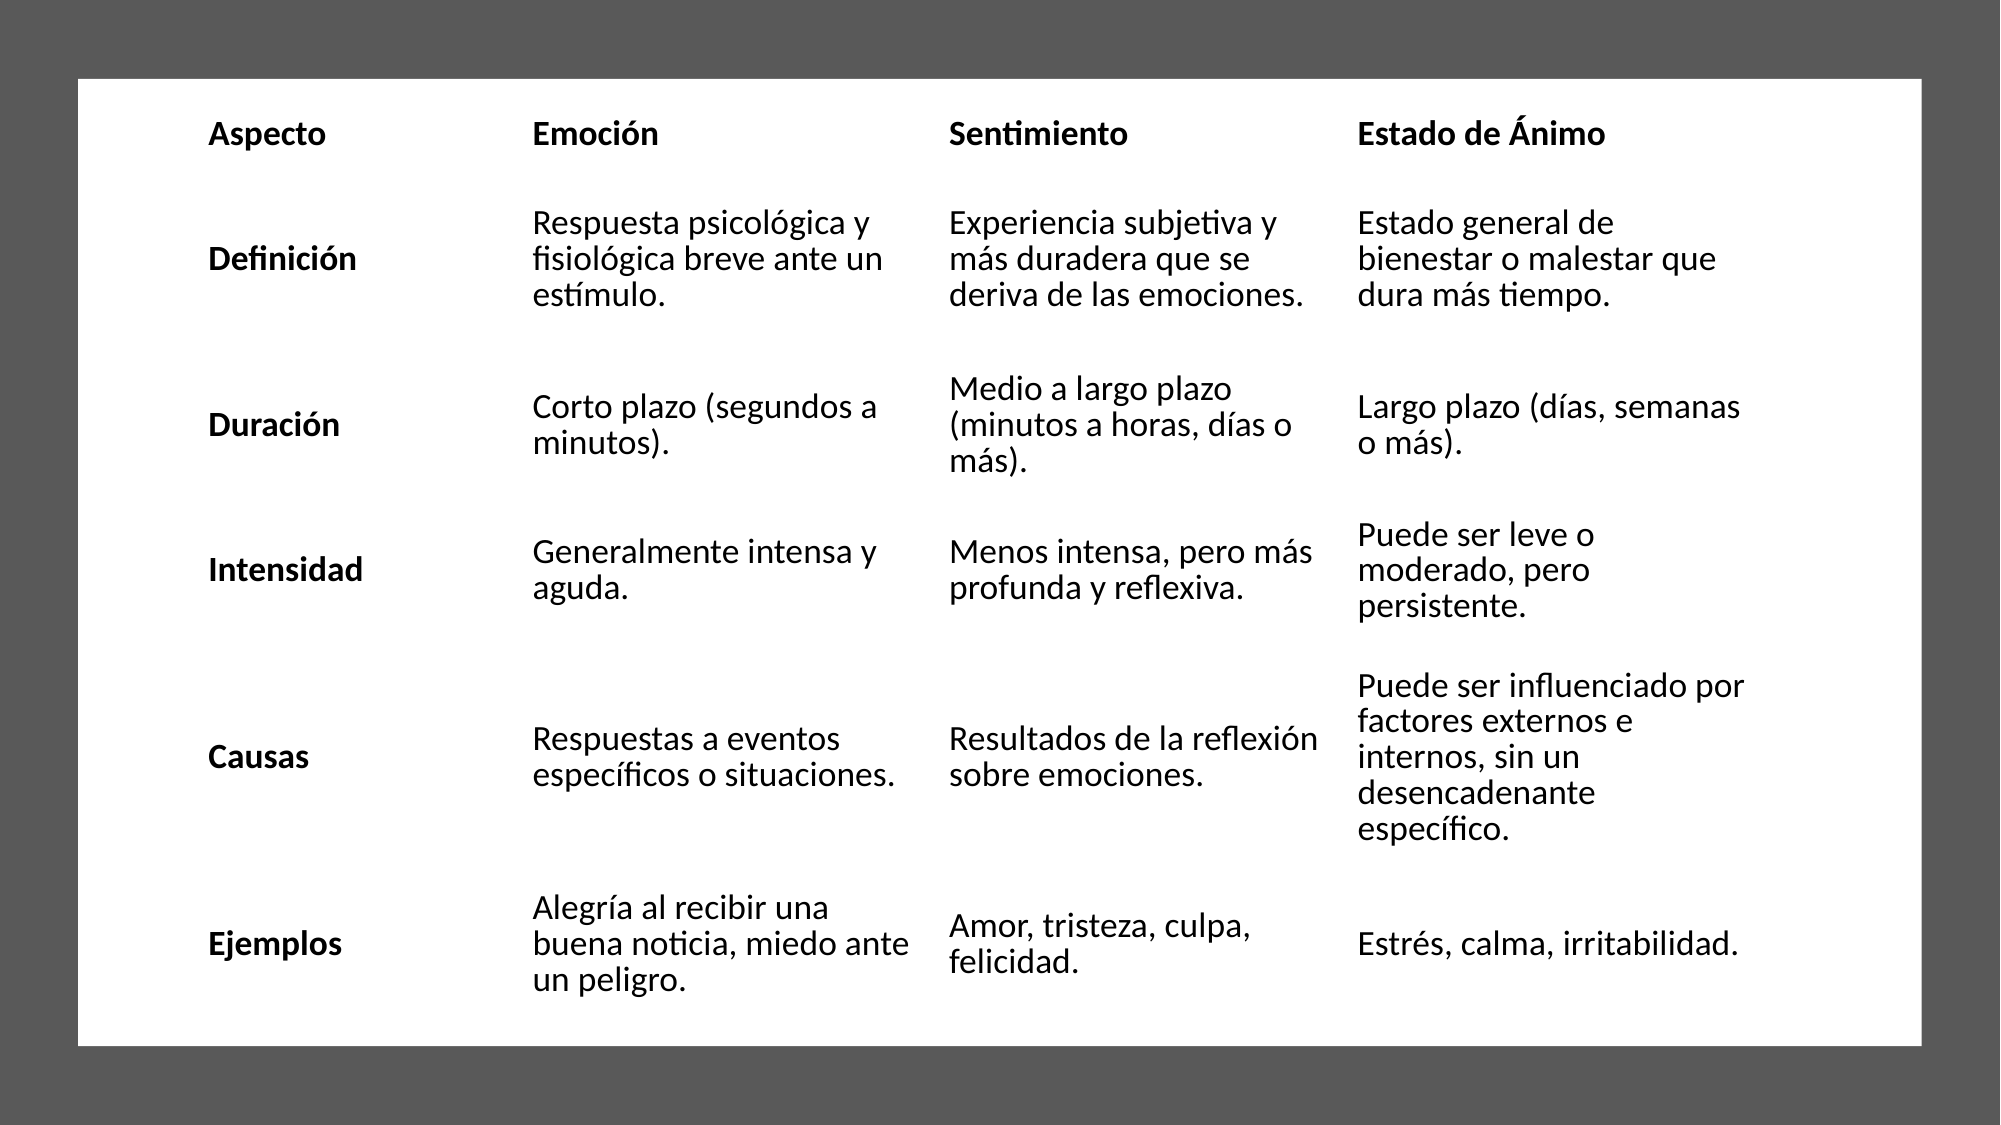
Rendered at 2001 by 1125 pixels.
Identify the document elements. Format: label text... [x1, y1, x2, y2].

text_box [77, 78, 1923, 1047]
table_cell Estado general de bienestar o malestar que dura más tiempo. [1344, 168, 1765, 355]
table_cell Generalmente intensa y aguda. [518, 500, 935, 646]
table_cell Corto plazo (segundos a minutos). [518, 355, 935, 500]
table_header Aspecto [194, 106, 518, 168]
table_cell Amor, tristeza, culpa, felicidad. [935, 874, 1344, 1019]
table_cell Alegría al recibir una buena noticia, miedo ante un peligro. [518, 874, 935, 1019]
table_cell Largo plazo (días, semanas o más). [1344, 355, 1765, 500]
table_cell Intensidad [194, 500, 518, 646]
table_cell Puede ser influenciado por factores externos e internos, sin un desencadenante específico. [1344, 646, 1765, 874]
table_cell Menos intensa, pero más profunda y reflexiva. [935, 500, 1344, 646]
table_cell Medio a largo plazo (minutos a horas, días o más). [935, 355, 1344, 500]
table_cell Resultados de la reflexión sobre emociones. [935, 646, 1344, 874]
table_cell Puede ser leve o moderado, pero persistente. [1344, 500, 1765, 646]
table_cell Ejemplos [194, 874, 518, 1019]
table_header Sentimiento [935, 106, 1344, 168]
text_box [0, 0, 2000, 1125]
table_cell Estrés, calma, irritabilidad. [1344, 874, 1765, 1019]
table_cell Causas [194, 646, 518, 874]
table_cell Definición [194, 168, 518, 355]
table_cell Experiencia subjetiva y más duradera que se deriva de las emociones. [935, 168, 1344, 355]
table_cell Respuestas a eventos específicos o situaciones. [518, 646, 935, 874]
table_header Estado de Ánimo [1344, 106, 1765, 168]
table_header Emoción [518, 106, 935, 168]
table_cell Respuesta psicológica y fisiológica breve ante un estímulo. [518, 168, 935, 355]
table_cell Duración [194, 355, 518, 500]
